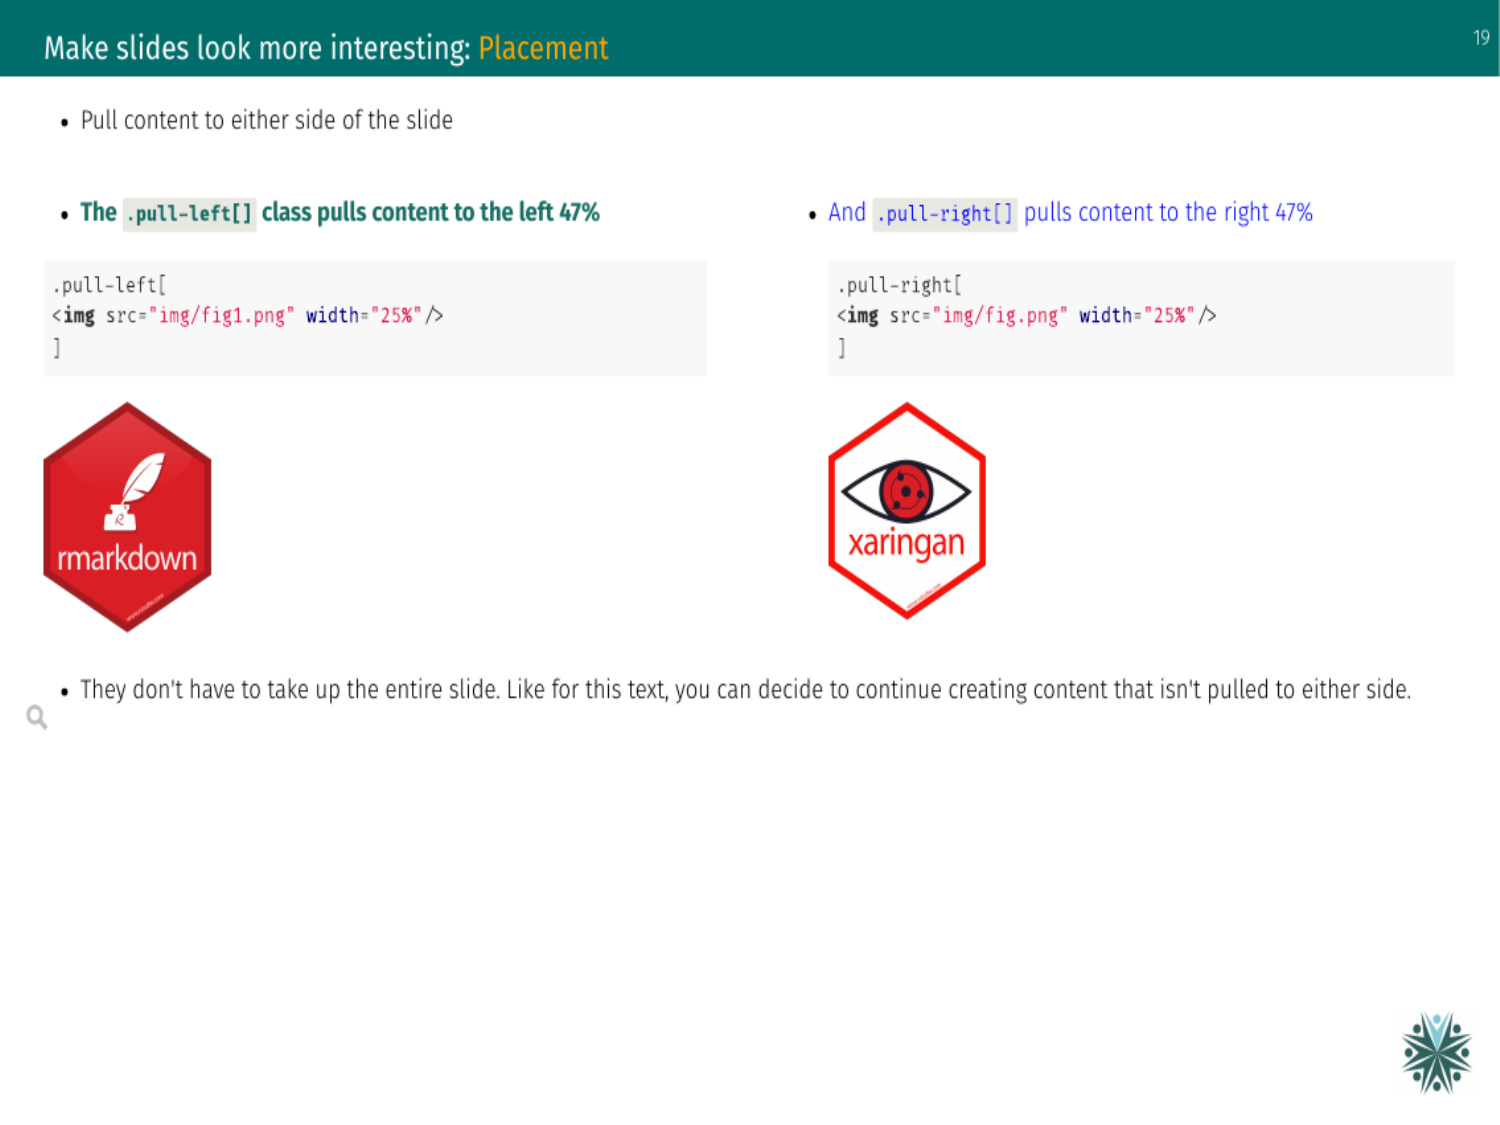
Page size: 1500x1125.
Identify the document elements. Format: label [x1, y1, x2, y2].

list [0, 0, 1500, 1125]
